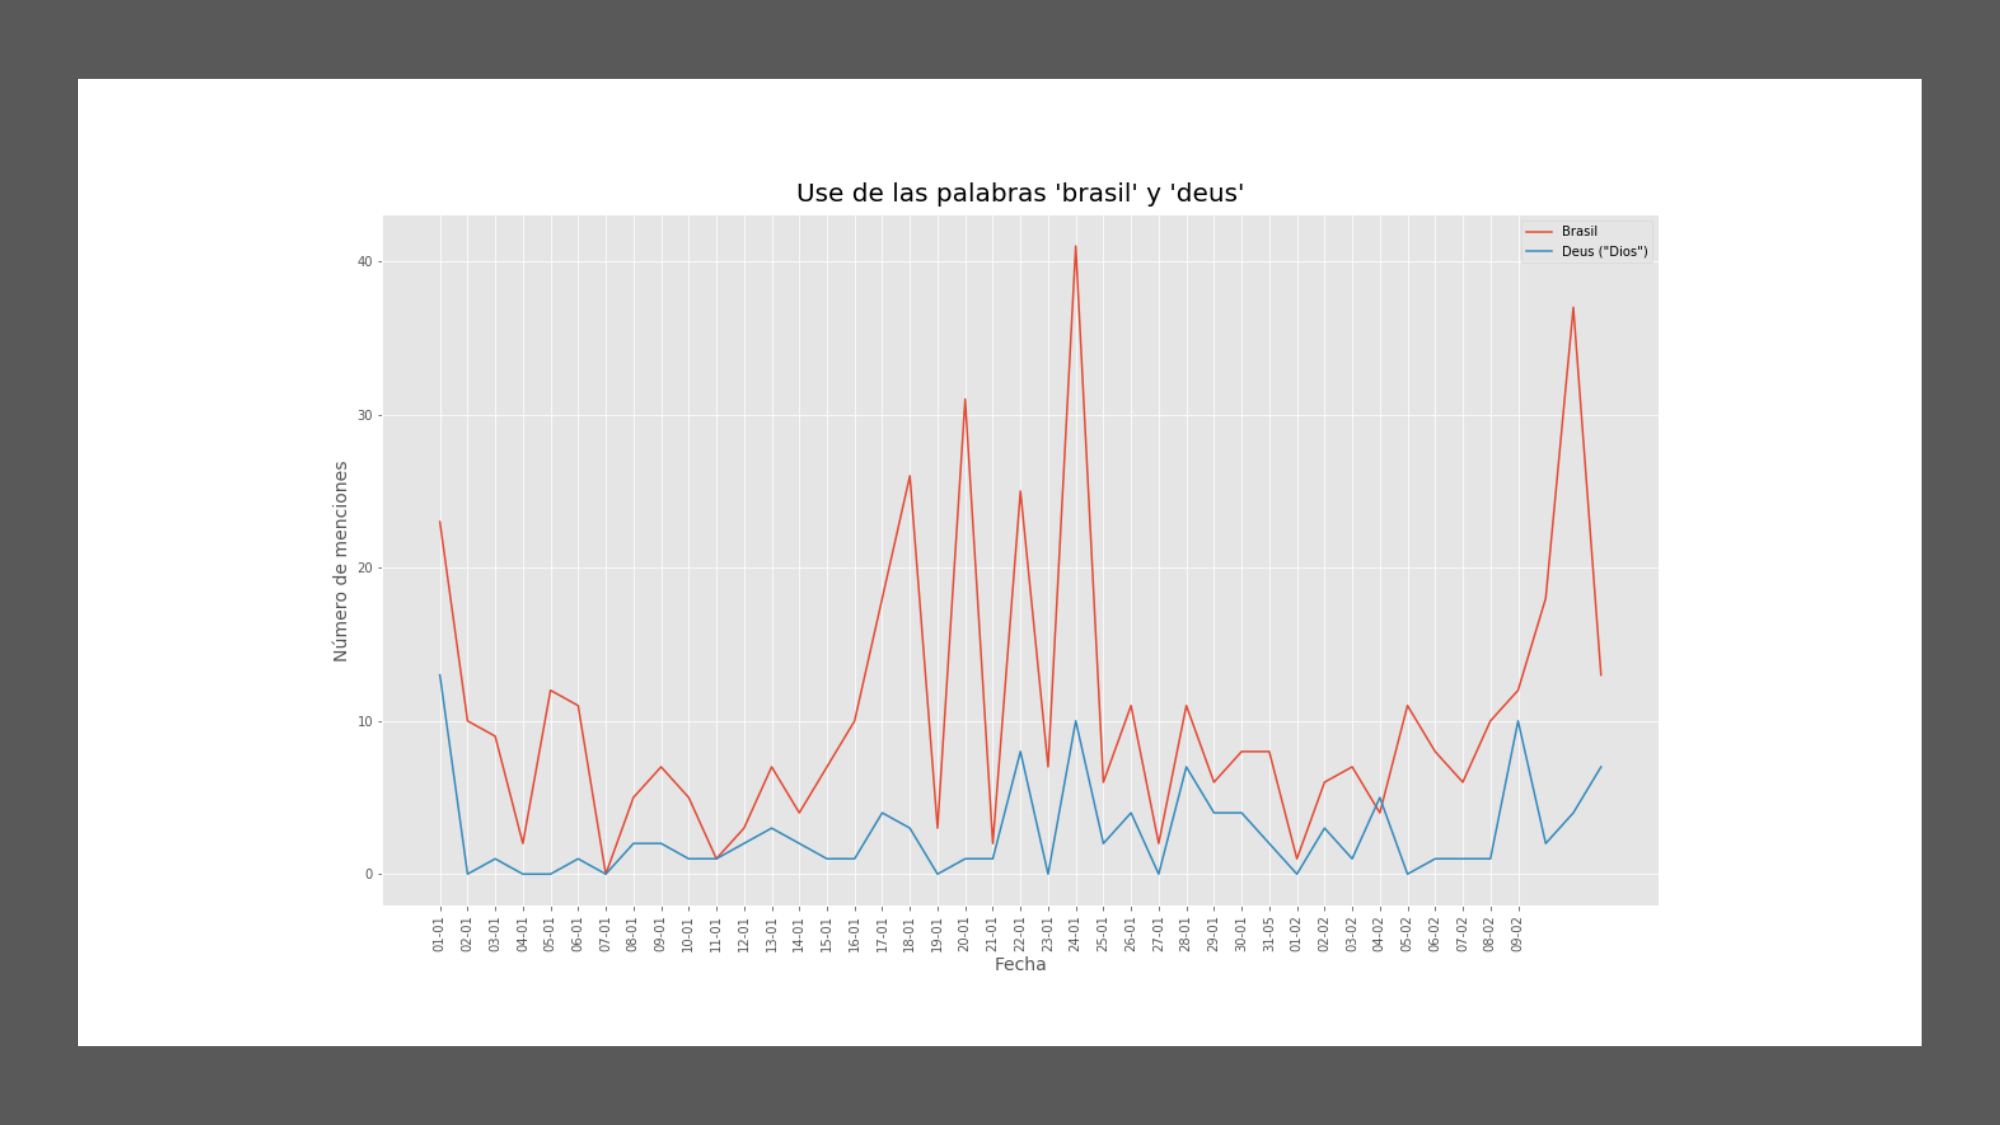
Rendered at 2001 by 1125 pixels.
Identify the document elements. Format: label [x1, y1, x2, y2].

text_box [0, 0, 2000, 1125]
list [176, 105, 1824, 1020]
text_box [77, 78, 1923, 1047]
